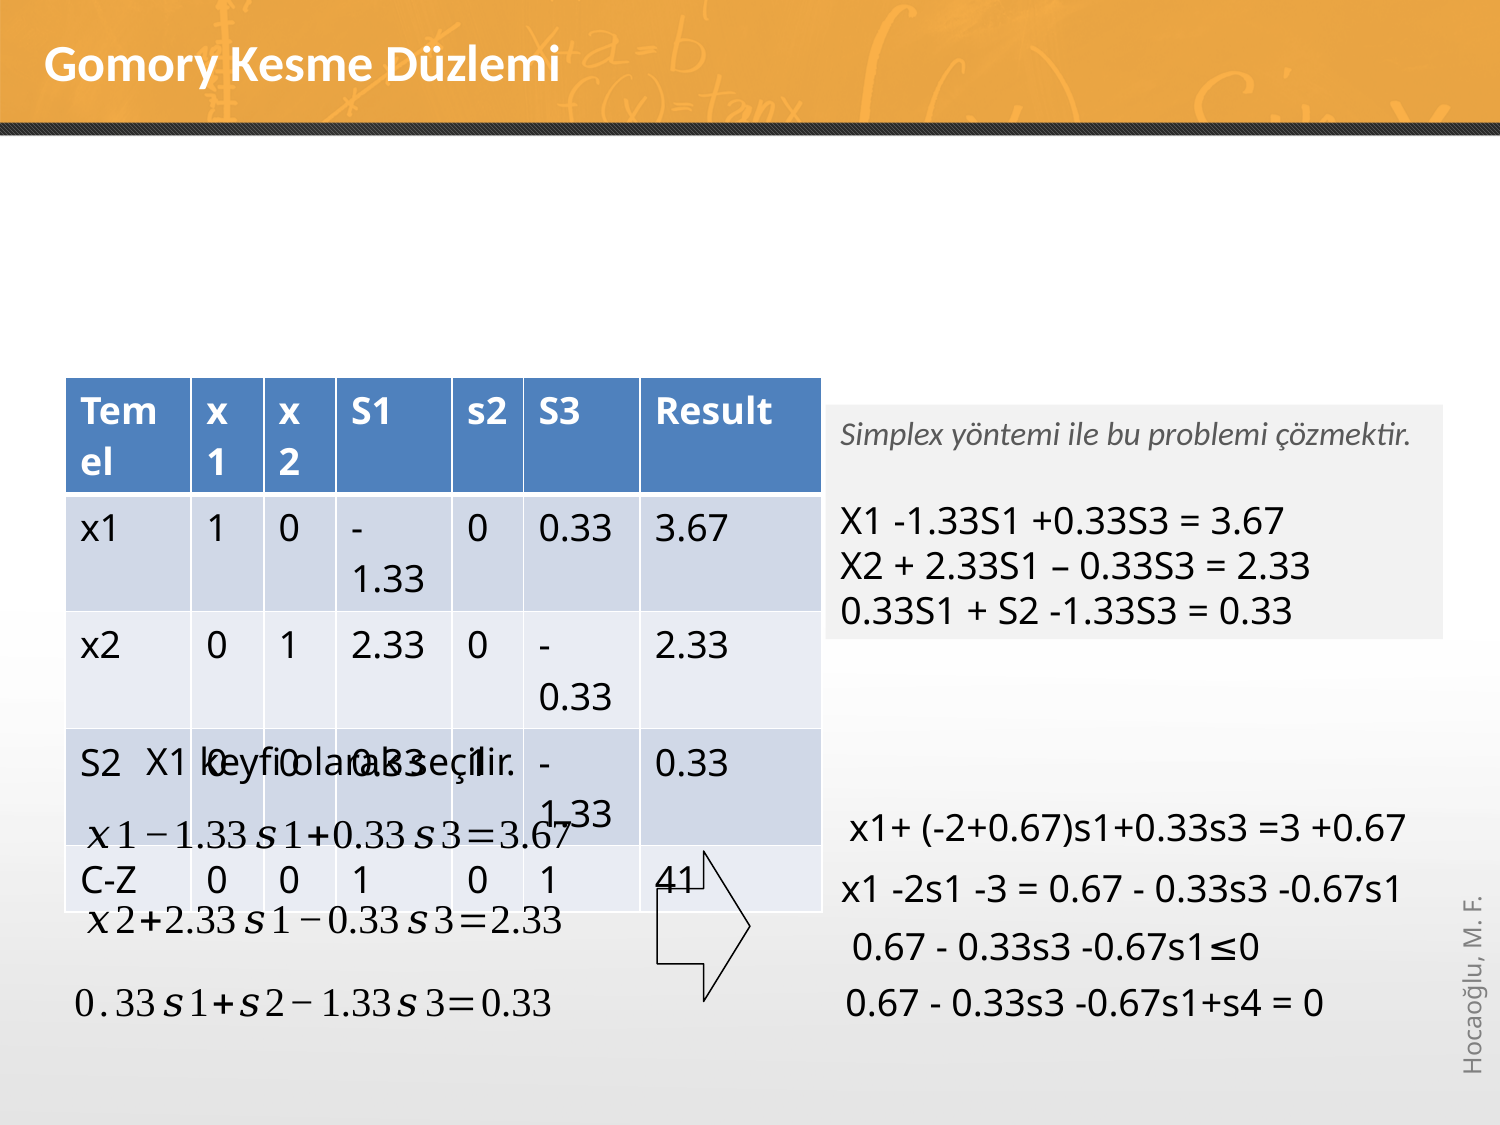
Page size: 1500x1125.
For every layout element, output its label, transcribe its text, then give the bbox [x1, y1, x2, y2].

table_cell 0.33 [641, 729, 821, 845]
table_cell -0.33 [524, 612, 639, 728]
table_cell 1 [192, 497, 263, 611]
text_box [657, 851, 750, 1002]
table_cell x2 [66, 612, 190, 728]
table_cell 0 [192, 612, 263, 728]
table_header Result [641, 378, 821, 492]
table_header S3 [524, 378, 639, 492]
picture [0, 0, 1500, 1125]
table_cell 0 [453, 846, 523, 911]
table_cell 2.33 [641, 612, 821, 728]
table_cell -1.33 [524, 729, 639, 845]
table_cell 0 [265, 497, 335, 611]
table_cell 0 [192, 791, 263, 845]
table_header Temel [66, 378, 190, 492]
table_header x1 [192, 378, 263, 492]
table_cell 0 [192, 846, 263, 911]
table_cell 0 [265, 791, 335, 845]
table_cell 1 [337, 846, 451, 911]
table_cell C-Z [66, 846, 190, 911]
text_box 0.67 - 0.33s3 -0.67s1+s4 = 0 [830, 971, 1340, 1031]
text_box X1 keyfi olarak seçilir. [131, 730, 531, 791]
text_box 0.67 - 0.33s3 -0.67s1≤0 [837, 915, 1276, 971]
table_cell 41 [641, 846, 821, 911]
table_cell 0.33 [337, 791, 451, 845]
table_cell 1 [265, 612, 335, 728]
table_header s2 [453, 378, 523, 492]
table_cell 1 [453, 791, 523, 845]
table_cell 0.33 [524, 497, 639, 611]
table_cell 0 [453, 612, 523, 728]
table_cell x1 [66, 497, 190, 611]
table_cell 0 [265, 846, 335, 911]
table_cell -1.33 [337, 497, 451, 611]
table_cell S2 [66, 729, 190, 845]
text_box x1+ (-2+0.67)s1+0.33s3 =3 +0.67 [849, 804, 1408, 850]
text_box x1 -2s1 -3 = 0.67 - 0.33s3 -0.67s1 [840, 864, 1405, 910]
table_cell 0 [453, 497, 523, 611]
table_cell 1 [524, 846, 639, 911]
table_cell 2.33 [337, 612, 451, 728]
title Gomory Kesme Düzlemi [29, 0, 1449, 126]
table_cell 3.67 [641, 497, 821, 611]
table_header S1 [337, 378, 451, 492]
table_header x2 [265, 378, 335, 492]
